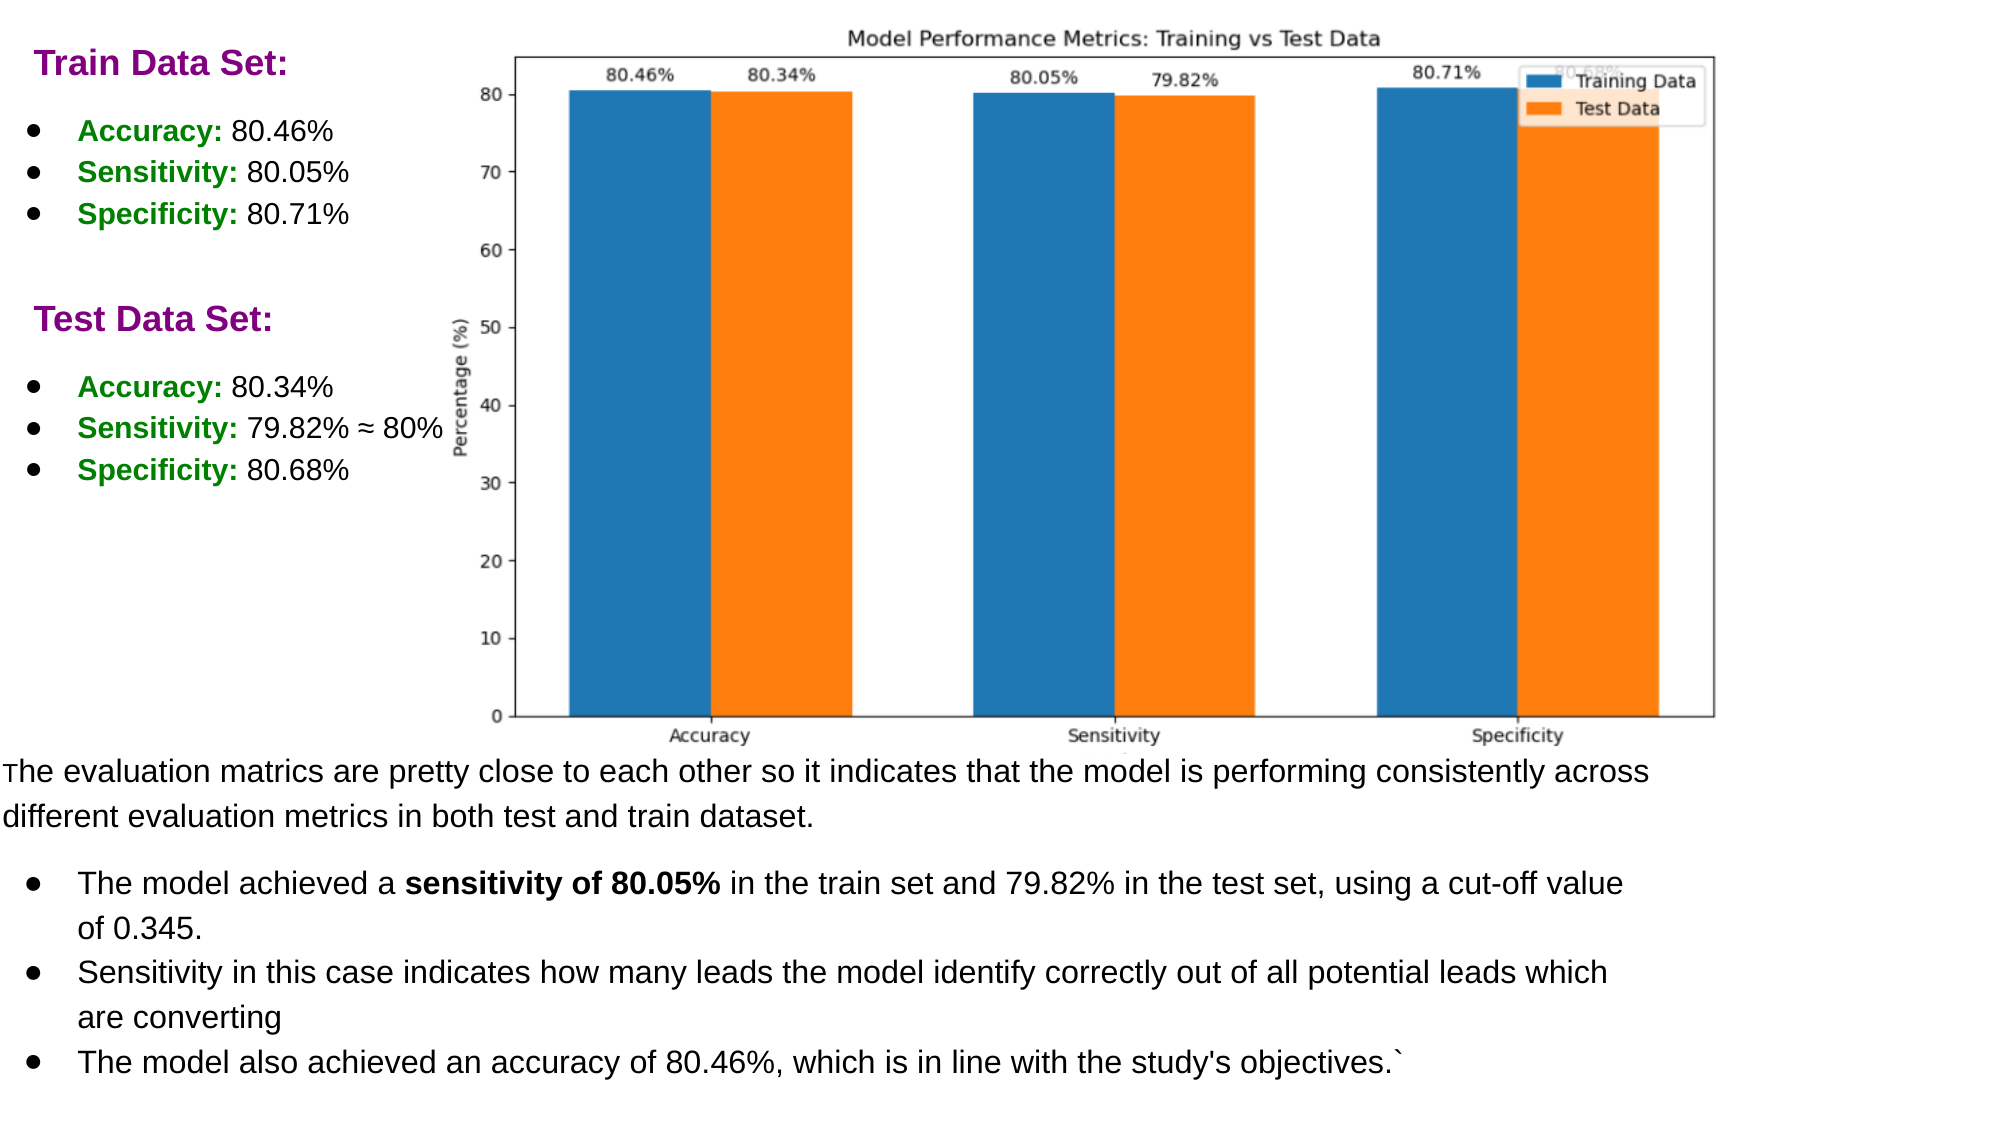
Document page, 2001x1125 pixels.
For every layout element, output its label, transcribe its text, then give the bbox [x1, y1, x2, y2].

picture [418, 23, 1721, 773]
text_box Train Data Set: Accuracy: 80.46% Sensitivity: 80.05% Specificity: 80.71% Test Data Set: Accuracy: 80.34% Sensitivity: 79.82% ≈ 80% Specificity: 80.68% The evaluation matrics are pretty close to each other so it indicates that the model is performing consistently across different evaluation metrics in both test and train dataset. The model achieved a sensitivity of 80.05% in the train set and 79.82% in the test set, using a cut-off value of 0.345. Sensitivity in this case indicates how many leads the model identify correctly out of all potential leads which are converting The model also achieved an accuracy of 80.46%, which is in line with the study's objectives.` [0, 23, 1669, 1095]
